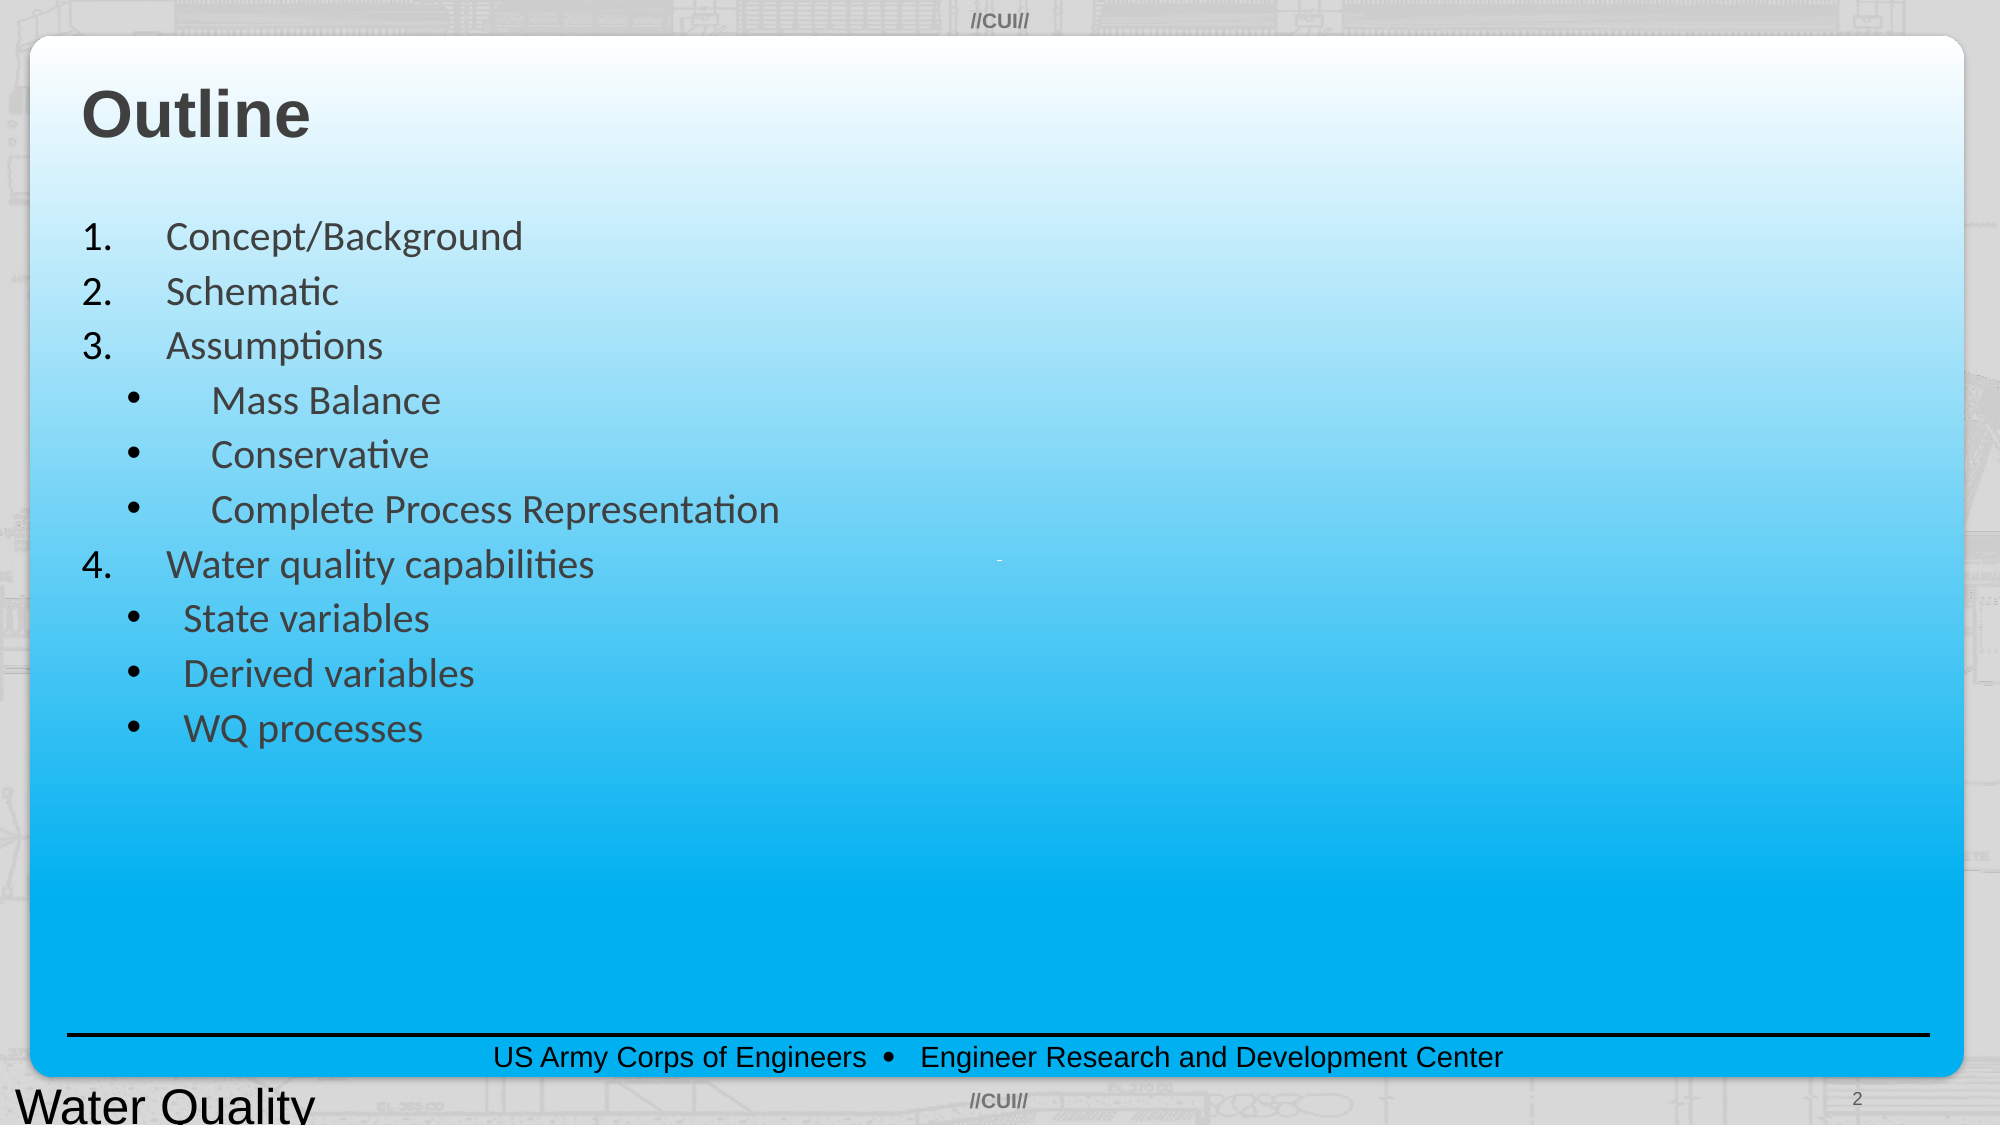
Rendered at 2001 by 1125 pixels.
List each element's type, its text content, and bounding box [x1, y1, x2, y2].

footer Water Quality [0, 1066, 692, 1125]
slide_number 2 [1833, 1075, 2000, 1125]
title Outline [66, 44, 1901, 178]
list Concept/Background Schematic Assumptions Mass Balance Conservative Complete Process Representation Water quality capabilities State variables Derived variables WQ processes [66, 200, 1901, 976]
